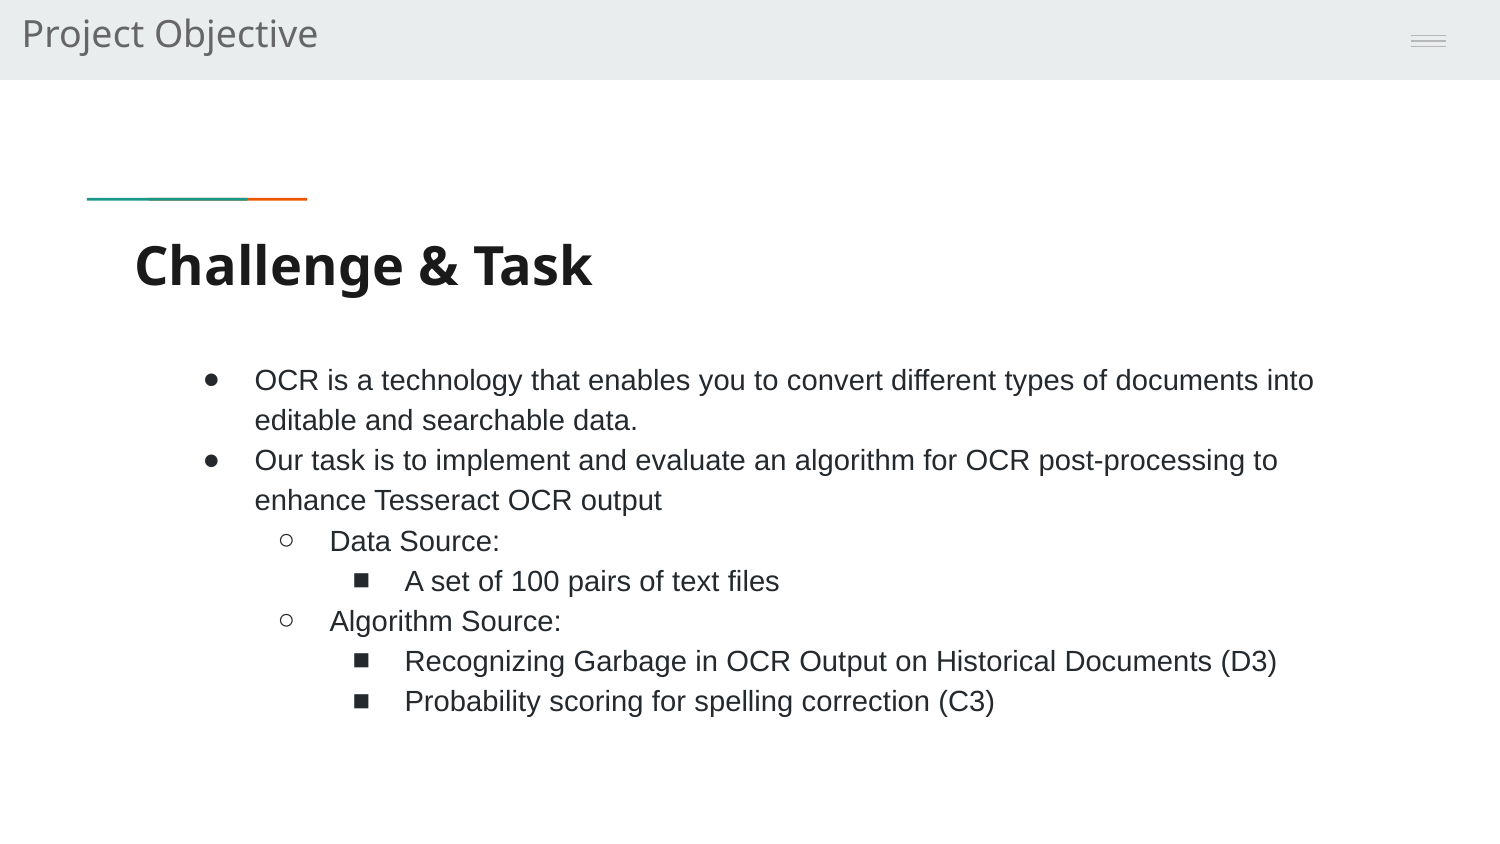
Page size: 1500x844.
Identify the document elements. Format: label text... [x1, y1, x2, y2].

title Challenge & Task [119, 216, 1381, 305]
text_box Project Objective [6, 0, 439, 113]
list OCR is a technology that enables you to convert different types of documents into editable and searchable data. Our task is to implement and evaluate an algorithm for OCR post-processing to enhance Tesseract OCR output Data Source: A set of 100 pairs of text files Algorithm Source: Recognizing Garbage in OCR Output on Historical Documents (D3) Probability scoring for spelling correction (C3) [164, 341, 1381, 808]
